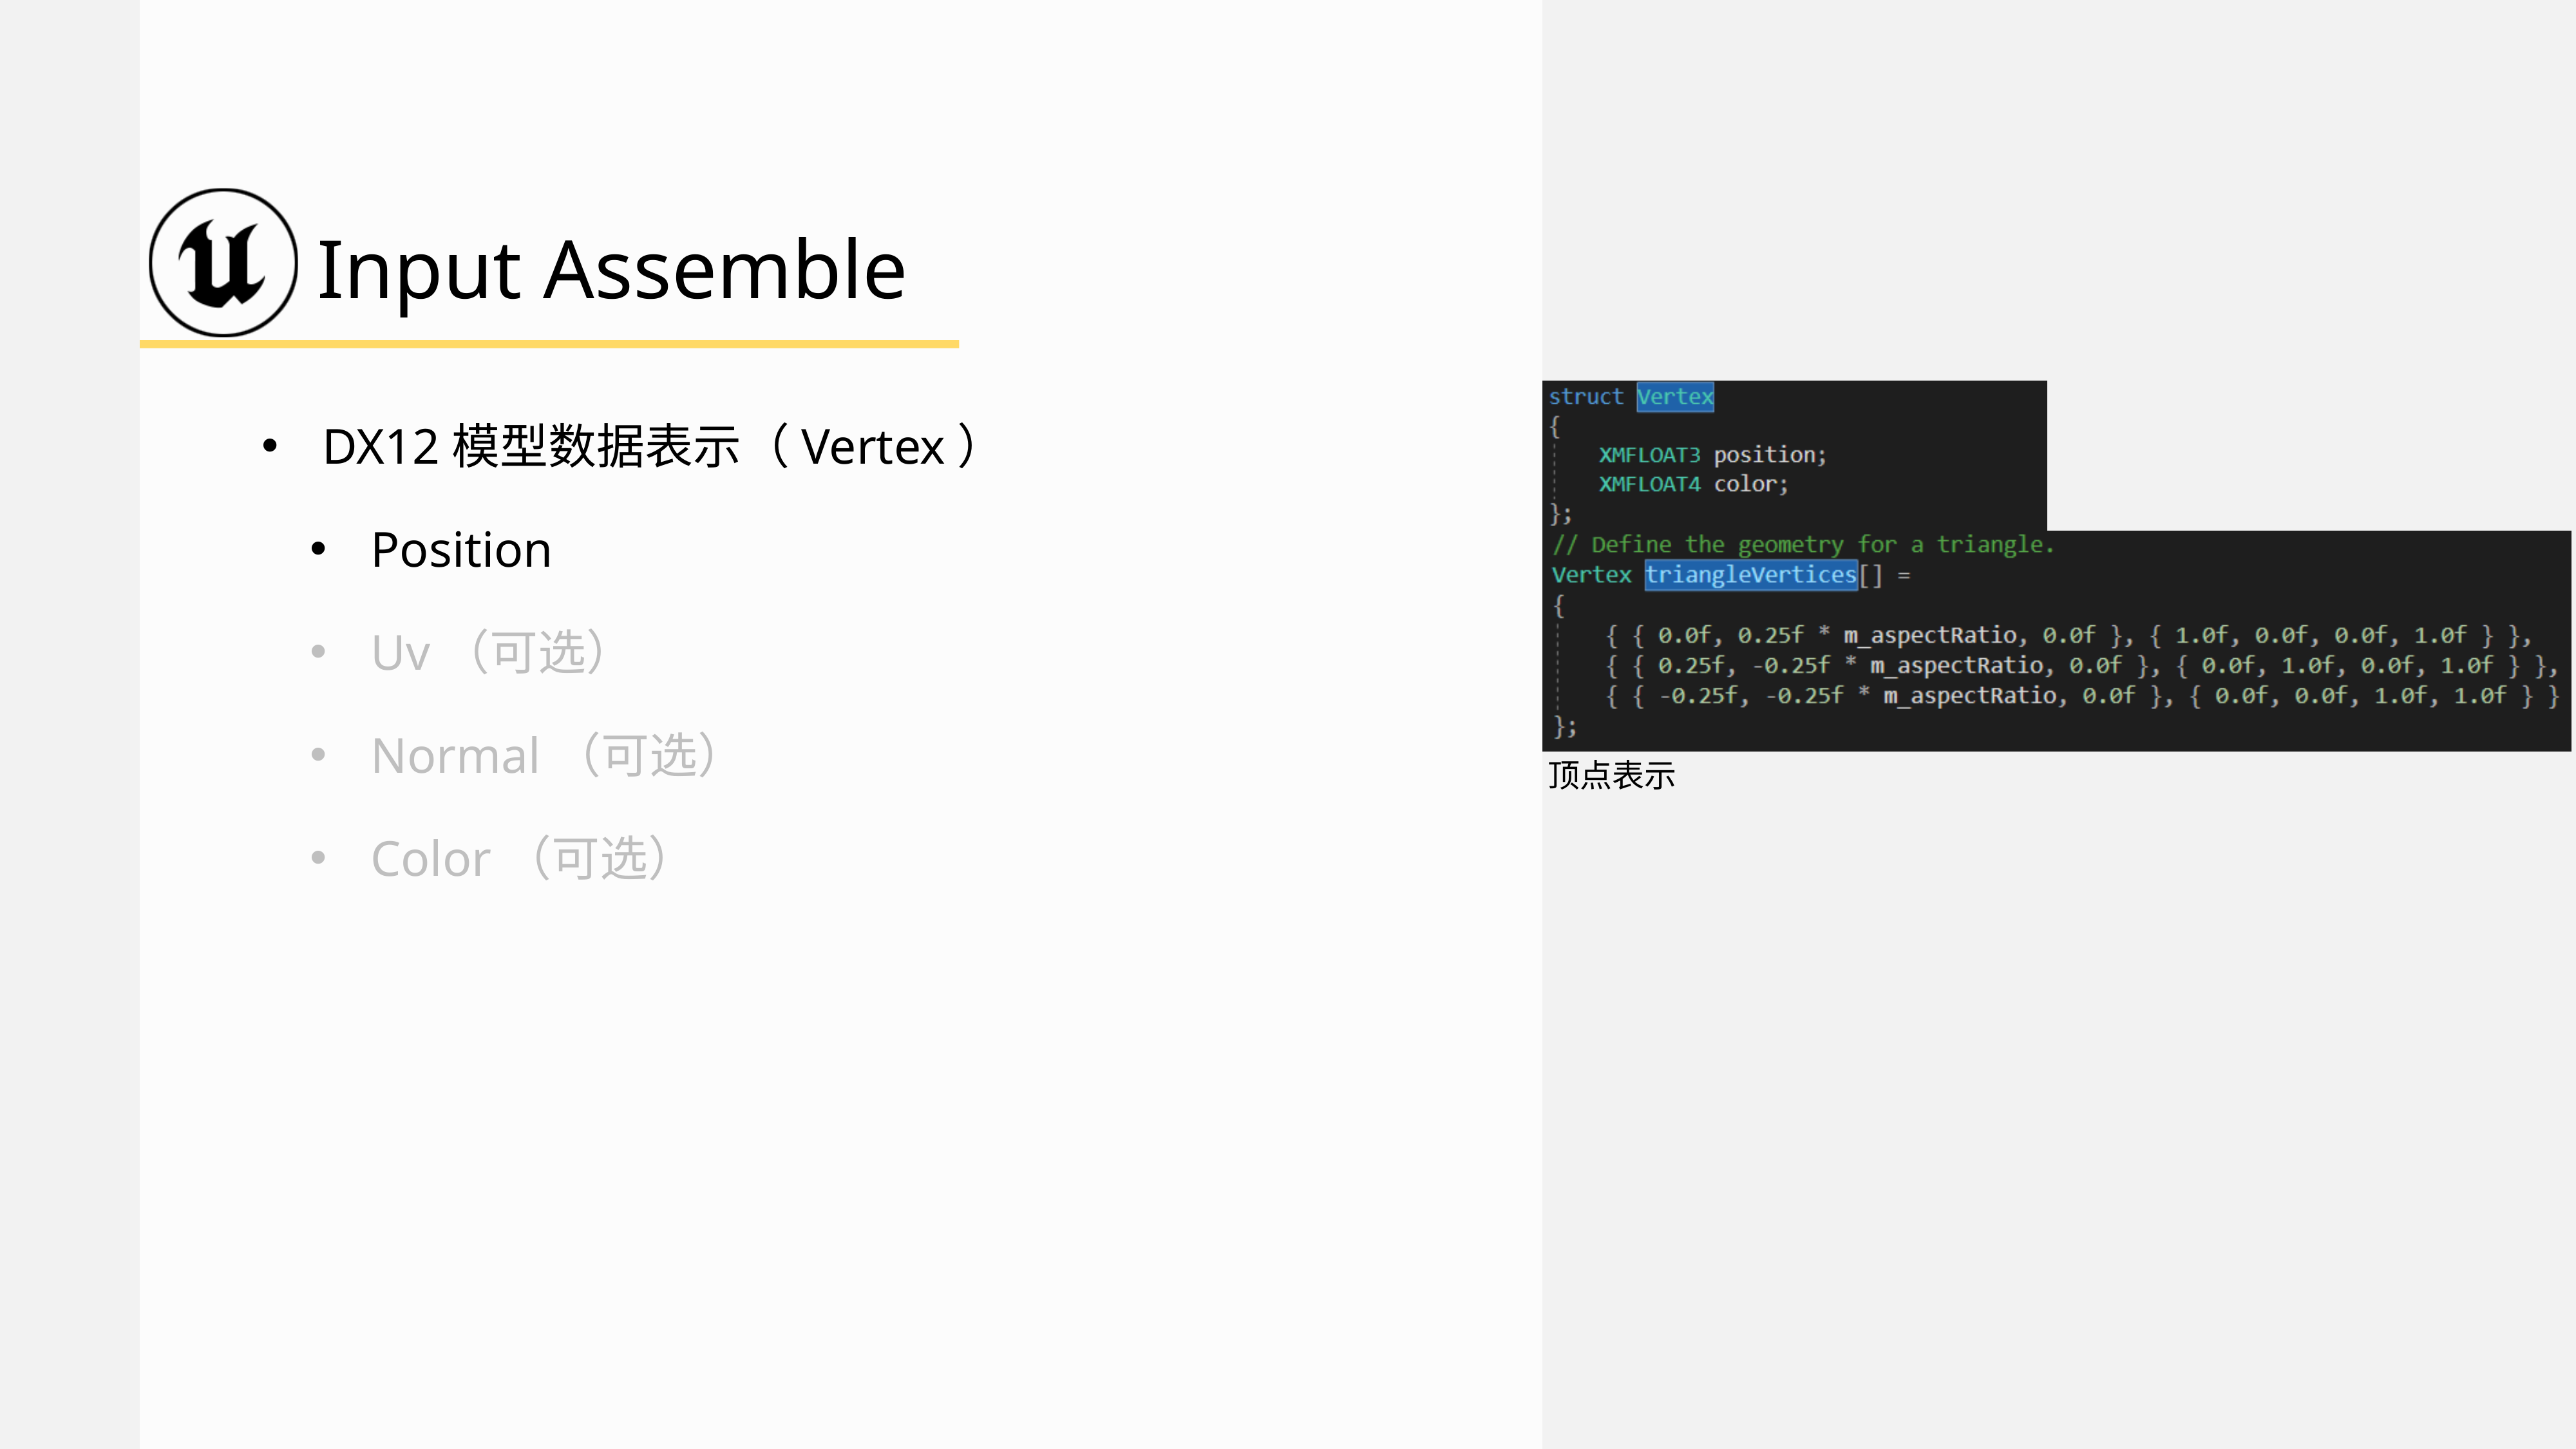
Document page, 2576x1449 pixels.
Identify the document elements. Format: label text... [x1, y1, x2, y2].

picture [1542, 381, 2572, 752]
text_box 顶点表示 [1543, 752, 1796, 799]
picture [146, 186, 299, 339]
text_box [139, 0, 1543, 1449]
